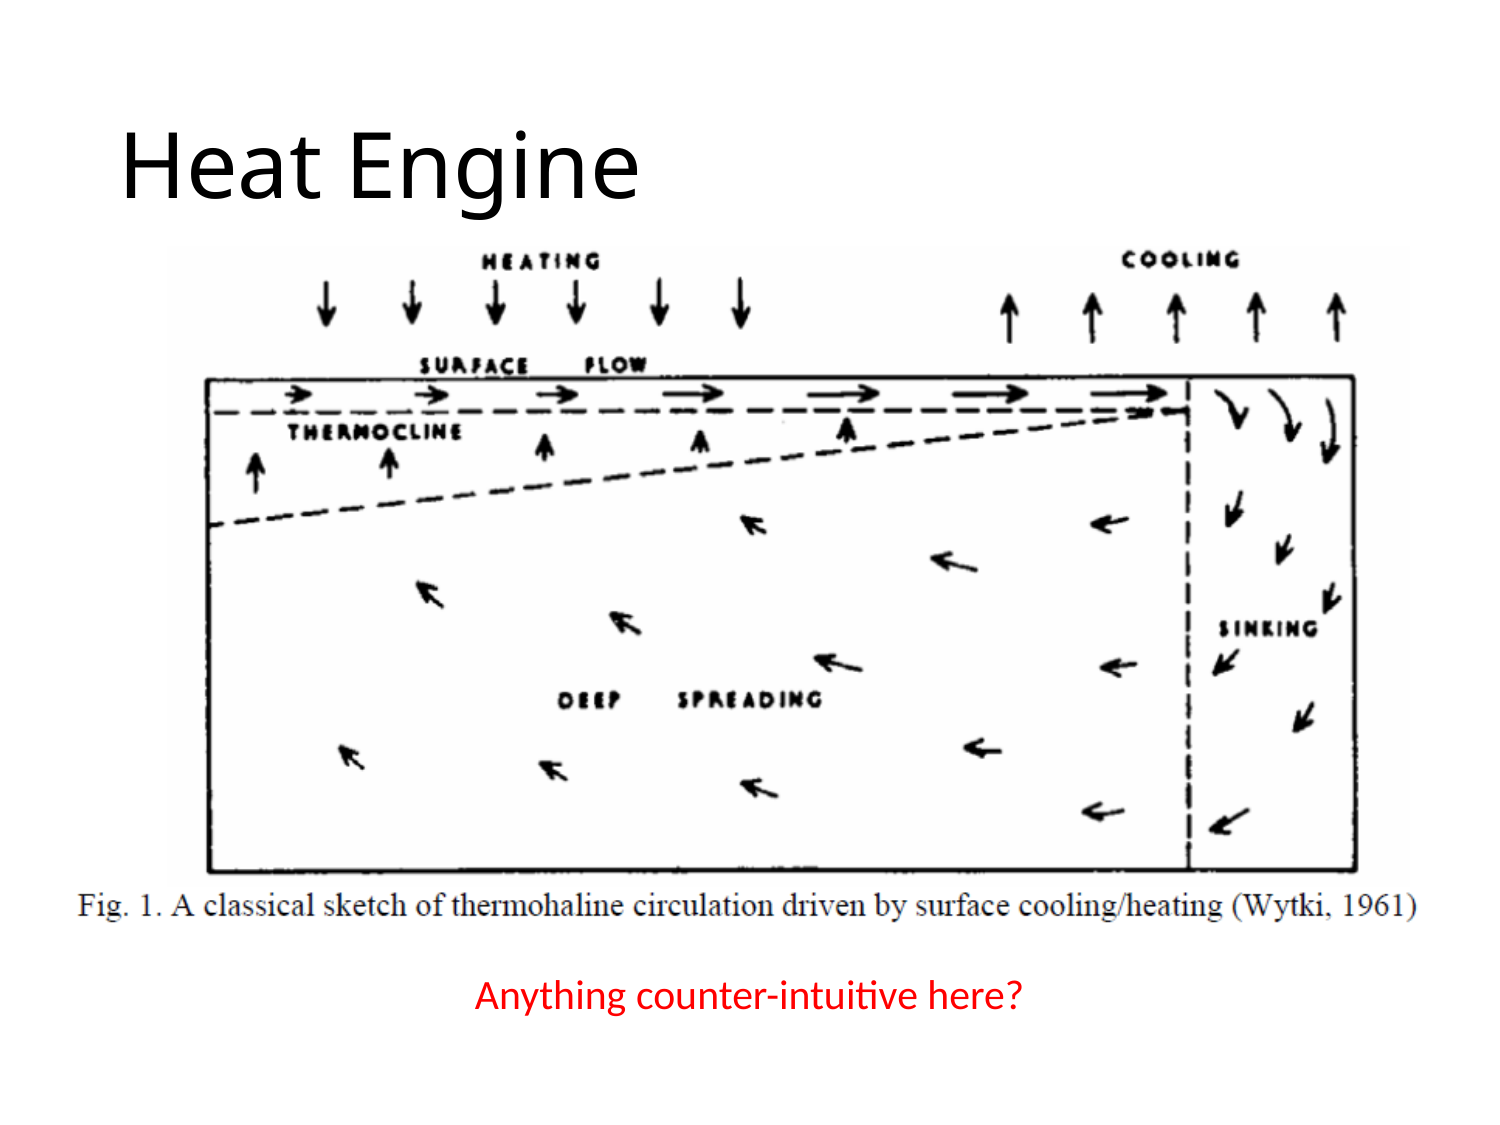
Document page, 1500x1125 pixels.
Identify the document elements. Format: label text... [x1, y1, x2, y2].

picture [72, 246, 1428, 925]
title Heat Engine [103, 59, 1397, 246]
text_box Anything counter-intuitive here? [460, 960, 1040, 1026]
